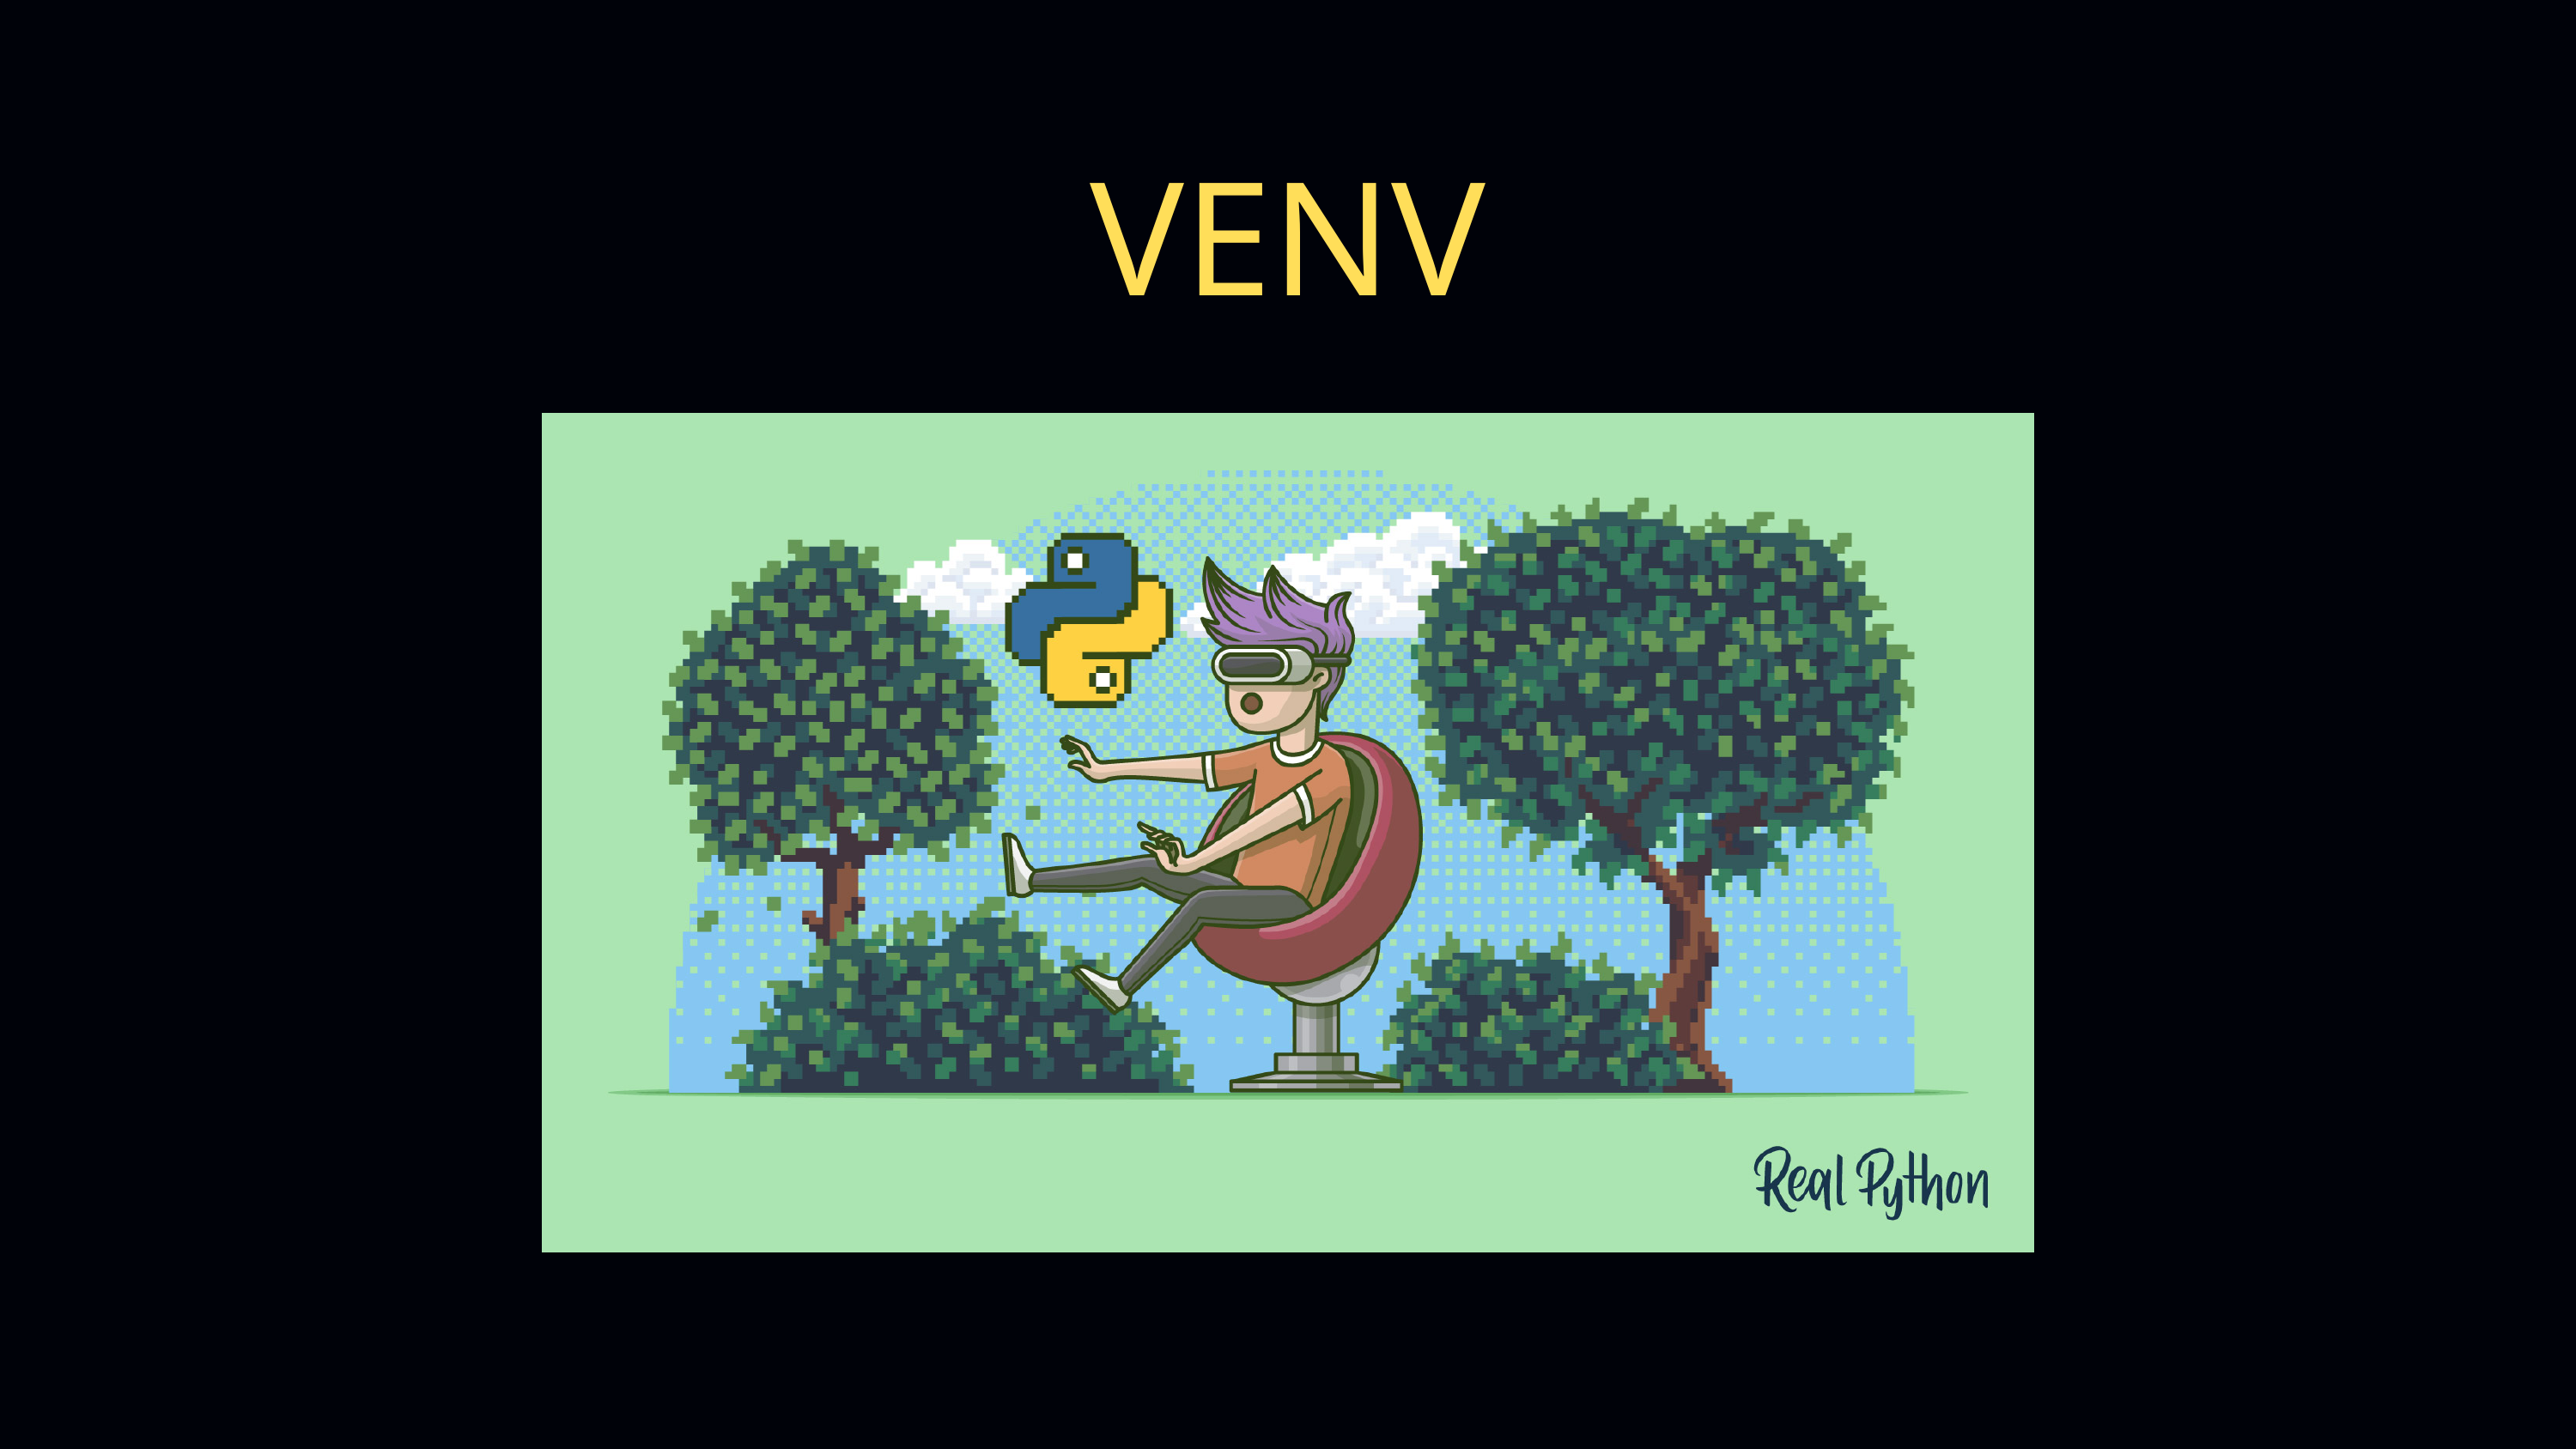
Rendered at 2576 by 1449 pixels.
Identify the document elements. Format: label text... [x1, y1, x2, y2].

picture [541, 412, 2034, 1252]
text_box VENV [295, 155, 2281, 328]
